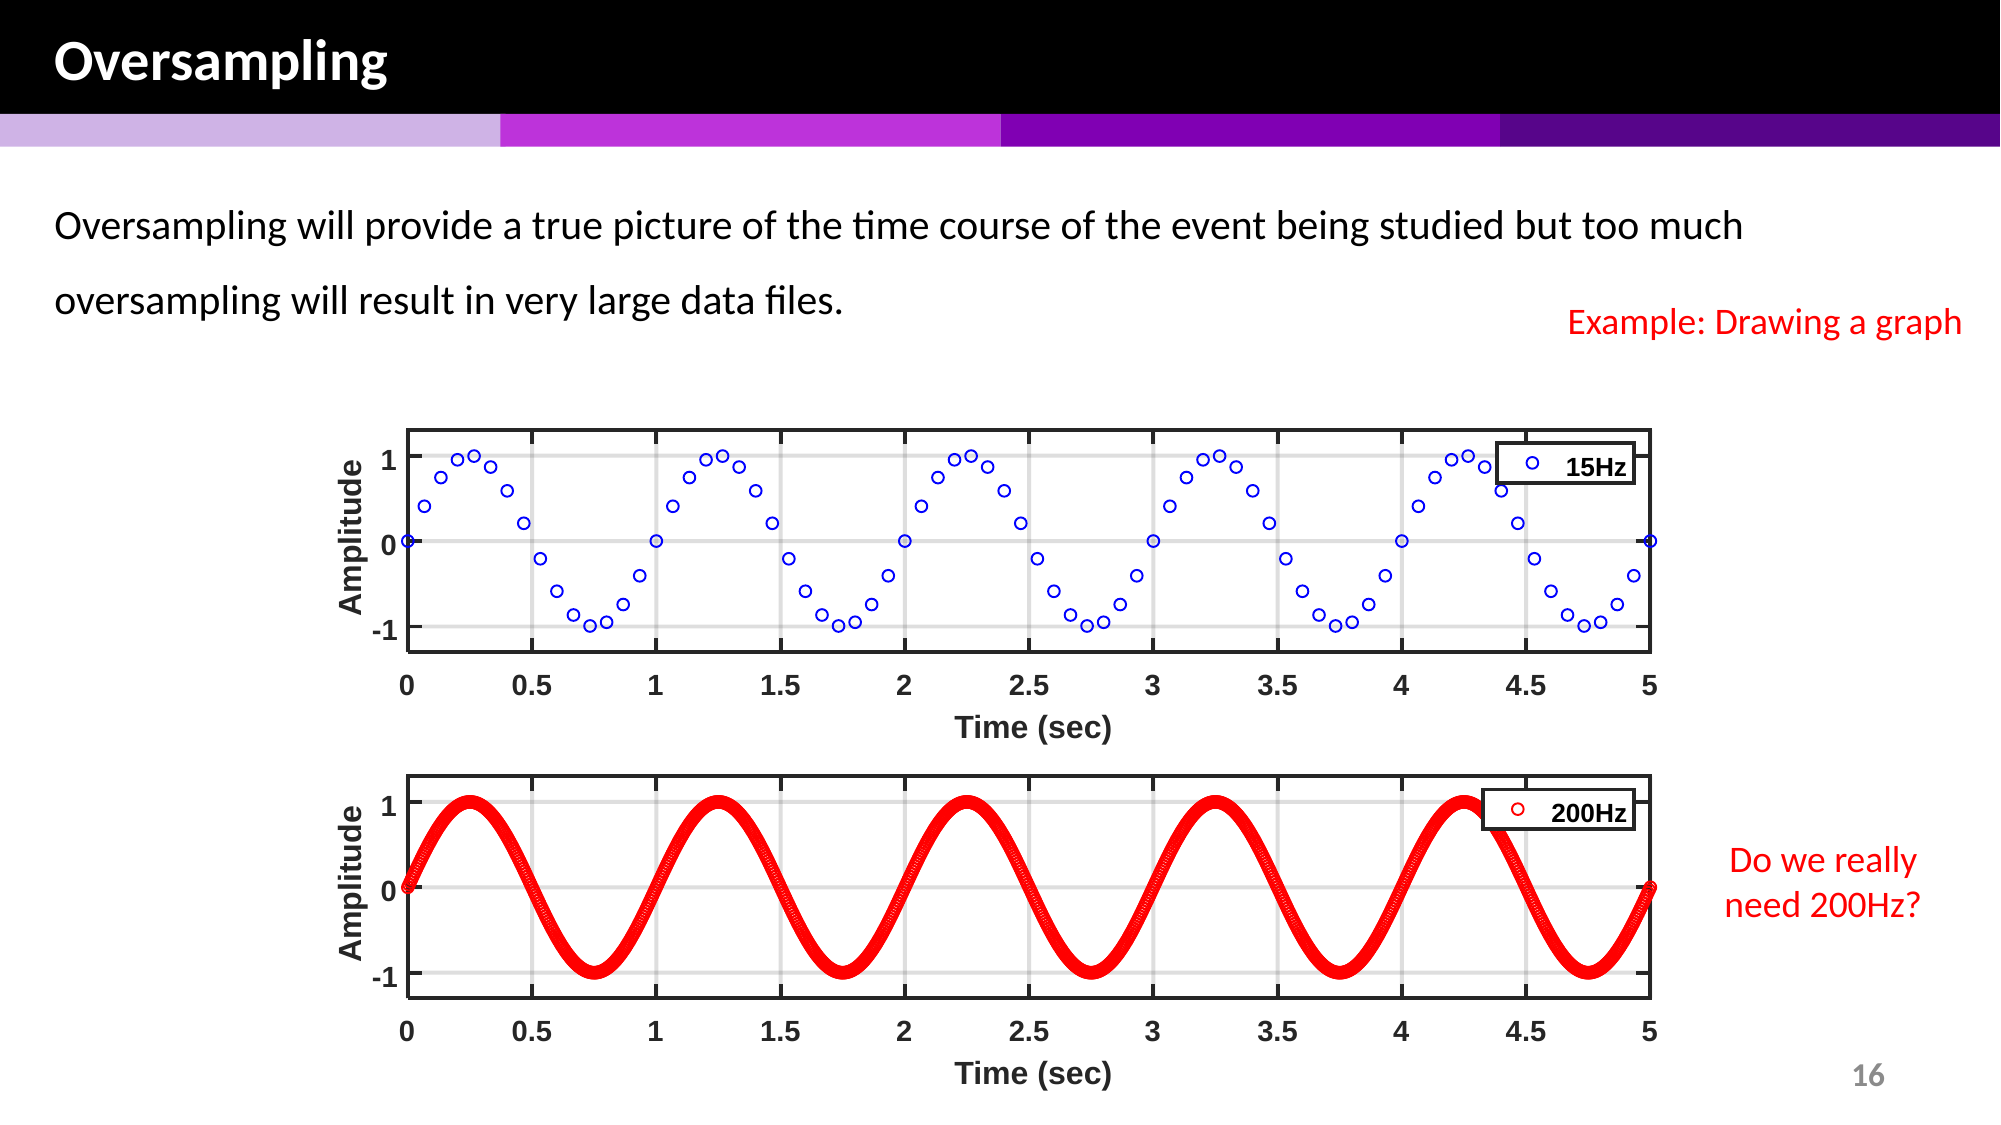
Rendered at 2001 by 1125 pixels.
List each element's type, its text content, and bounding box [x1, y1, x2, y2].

text_box Example: Drawing a graph [1508, 289, 2000, 350]
text_box Oversampling will provide a true picture of the time course of the event being studied but too much oversampling will result in very large data files. [39, 165, 1964, 330]
picture [199, 375, 1801, 1106]
list Oversampling [39, 1, 1964, 114]
text_box Do we really need 200Hz? [1808, 827, 1948, 932]
